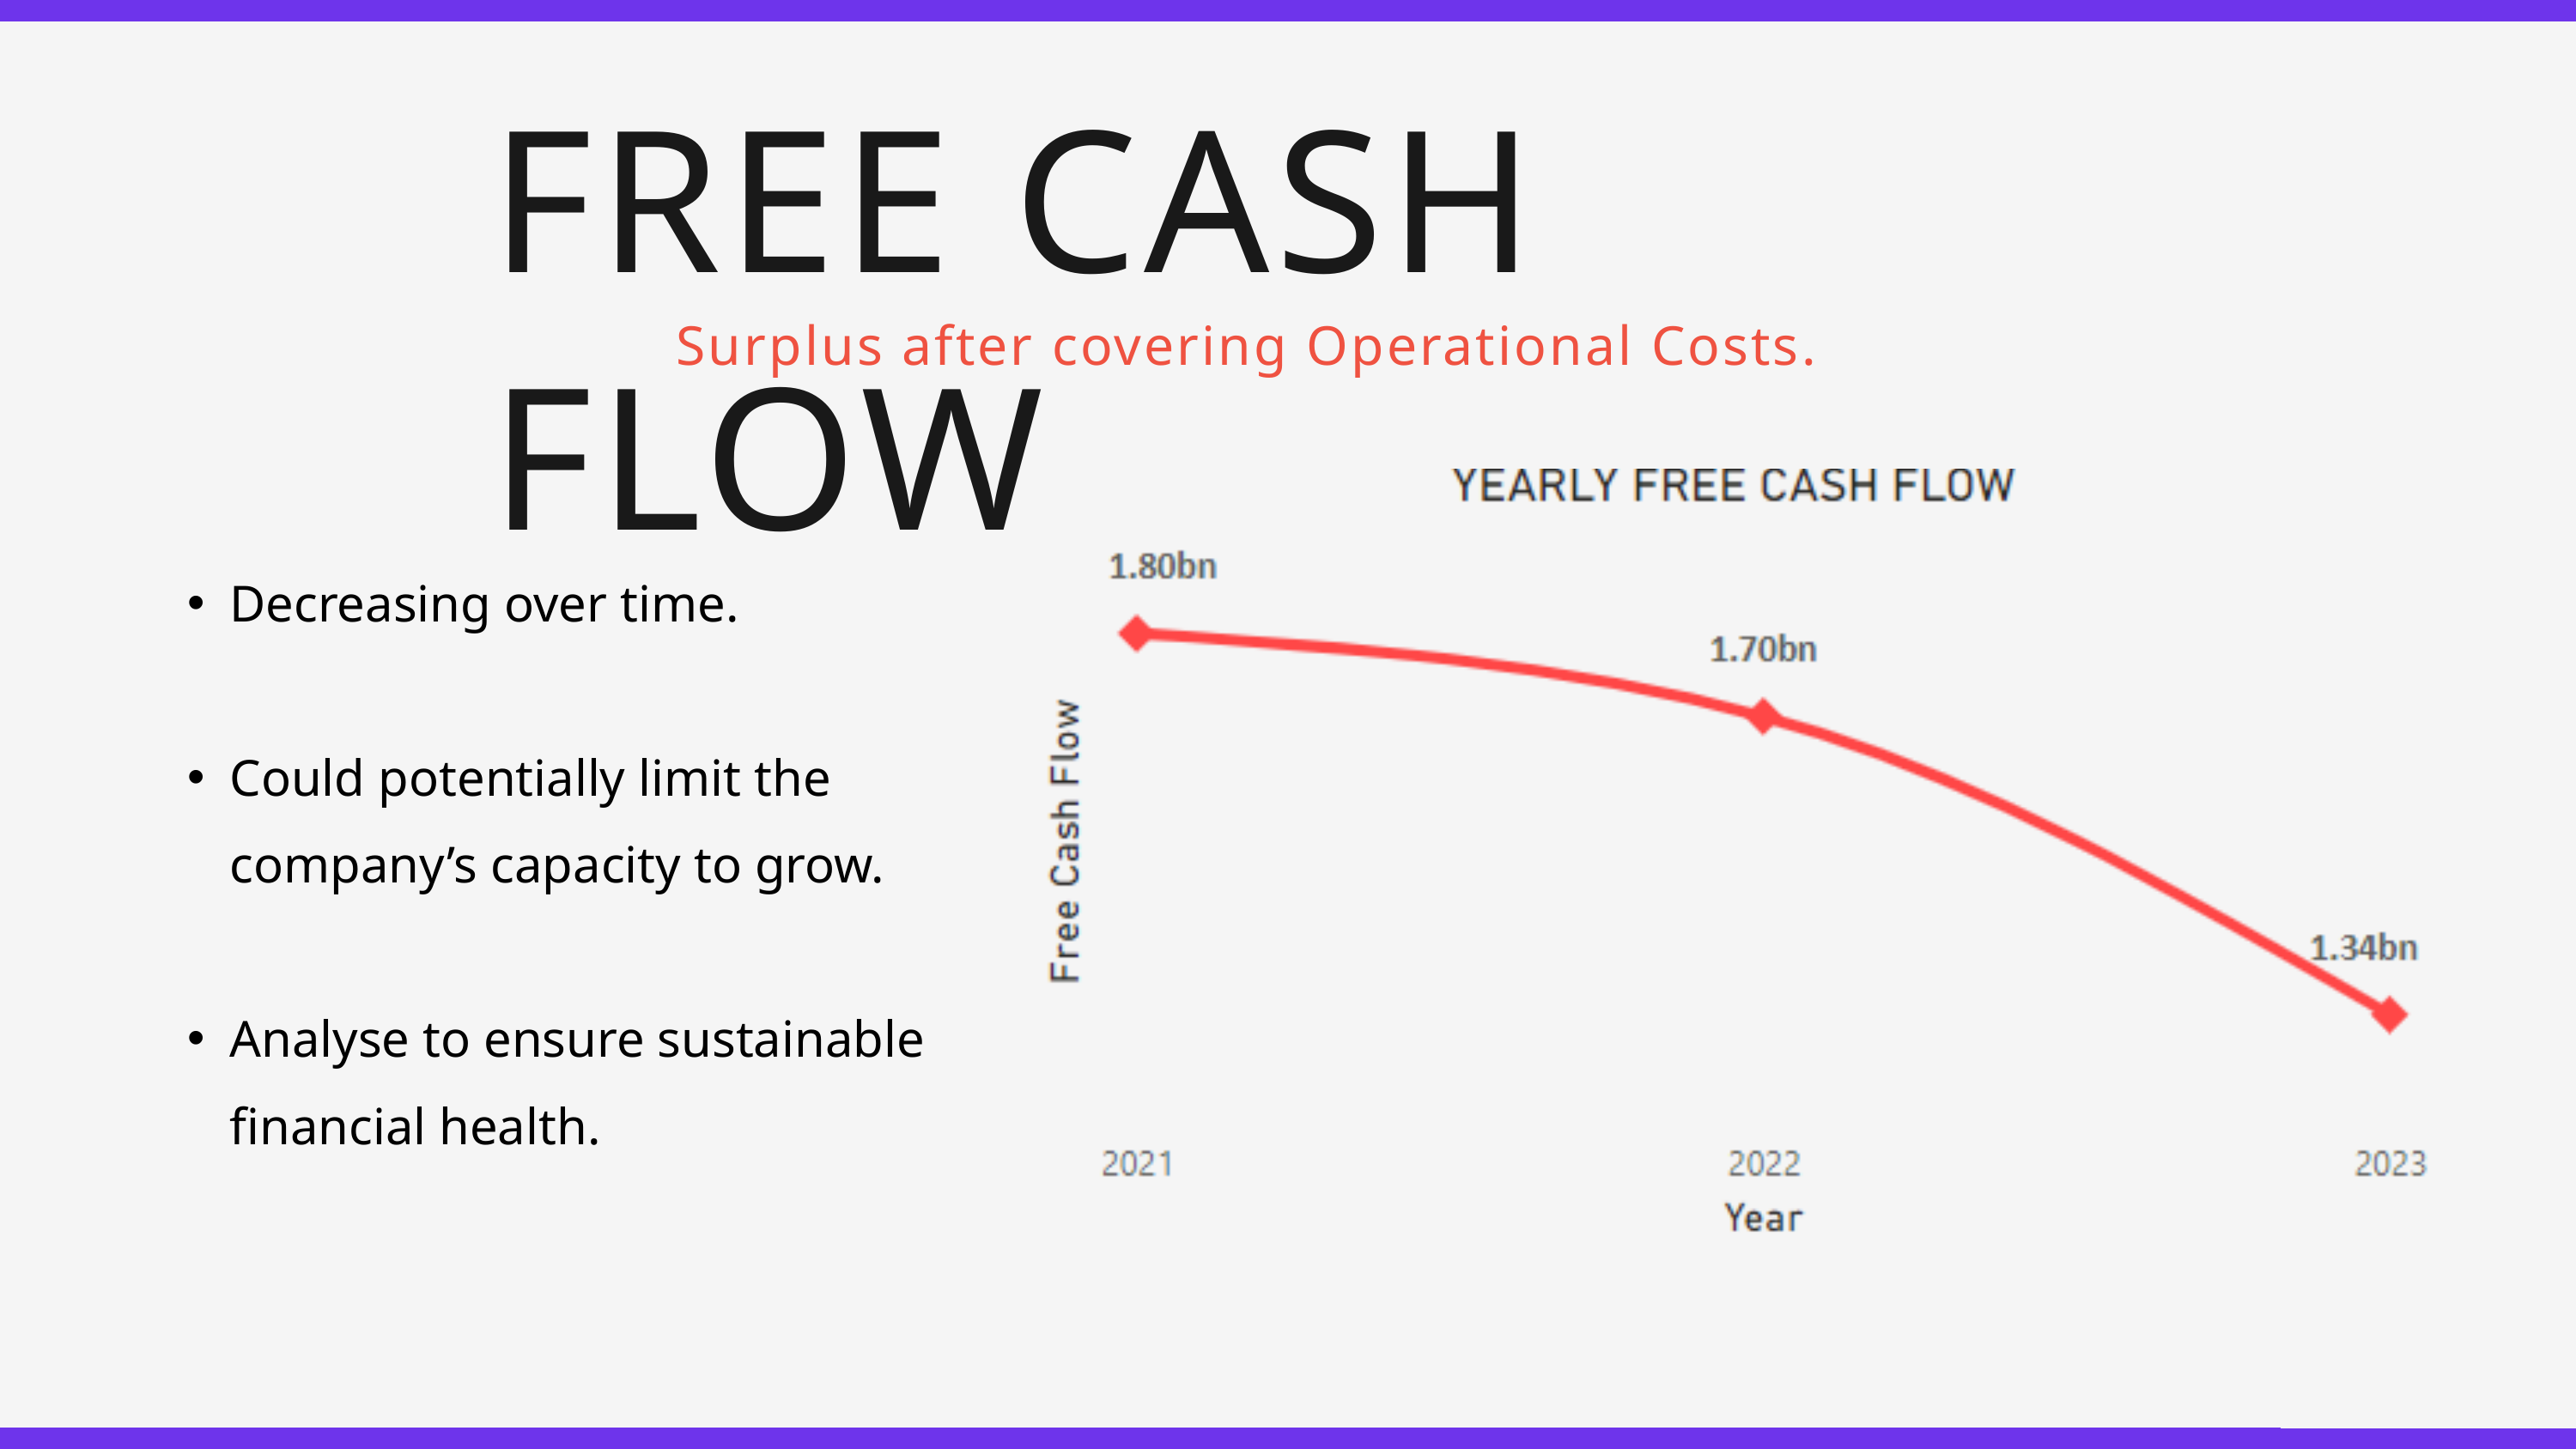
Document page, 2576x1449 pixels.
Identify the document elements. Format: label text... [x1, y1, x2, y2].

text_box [0, 1427, 2576, 1449]
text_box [0, 0, 2576, 21]
text_box FREE CASH FLOW [490, 54, 2086, 570]
text_box Decreasing over time. Could potentially limit the company’s capacity to grow. Analyse to ensure sustainable financial health. [144, 544, 955, 1155]
text_box [1041, 469, 2433, 1243]
text_box Surplus after covering Operational Costs. [676, 300, 1900, 376]
